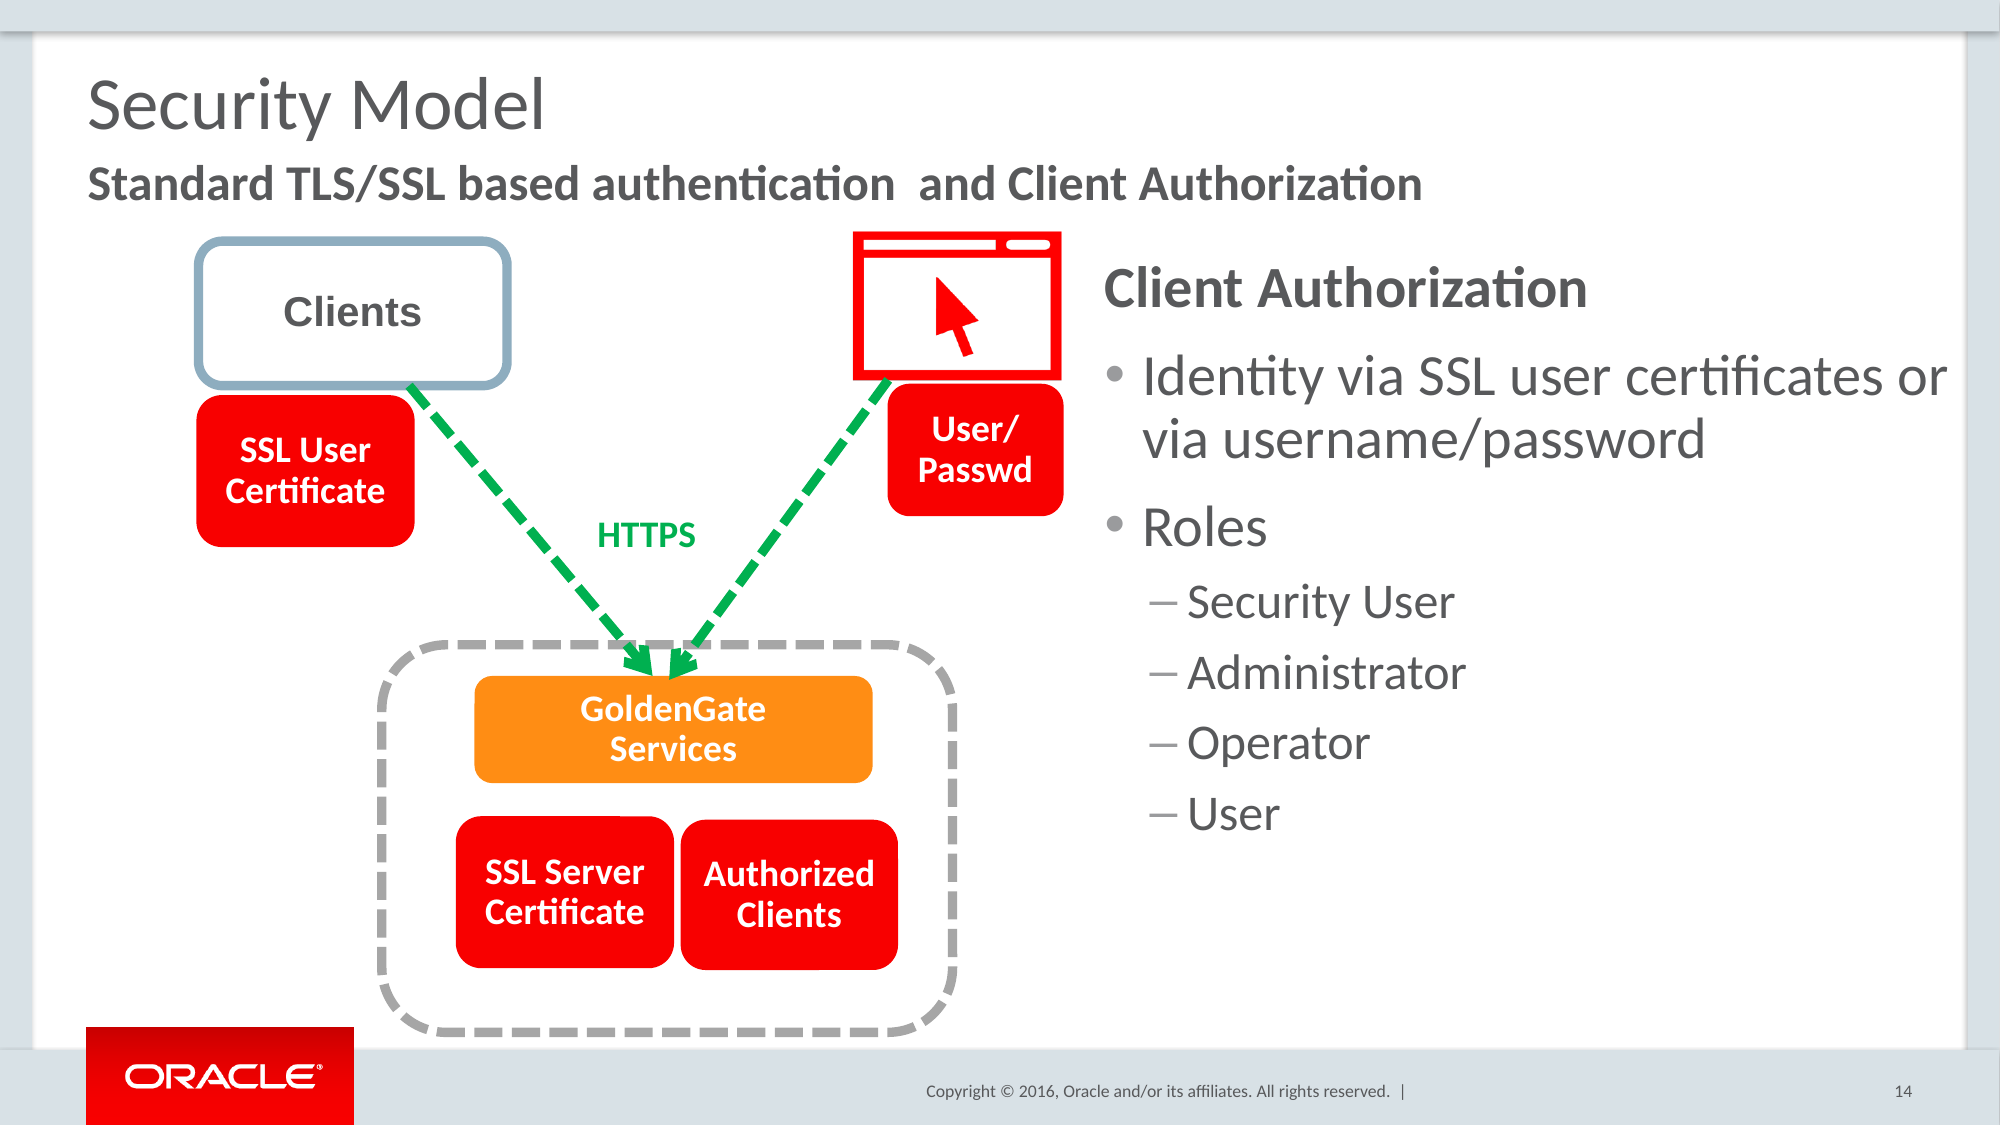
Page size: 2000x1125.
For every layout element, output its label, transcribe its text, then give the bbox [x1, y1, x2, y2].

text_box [408, 385, 653, 677]
picture [800, 167, 1114, 455]
text_box SSL User Certificate [194, 392, 403, 550]
text_box Clients [196, 239, 510, 388]
list Client Authorization Identity via SSL user certificates or via username/password Roles Security User Administrator Operator User [1104, 257, 1961, 1031]
list Standard TLS/SSL based authentication and Client Authorization [87, 157, 1913, 214]
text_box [668, 379, 889, 680]
picture [86, 1027, 354, 1125]
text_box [381, 644, 953, 1033]
text_box User/ Passwd [894, 462, 1066, 519]
slide_number 14 [1849, 1075, 1913, 1106]
text_box HTTPS [657, 515, 663, 554]
title Security Model [87, 0, 1913, 145]
